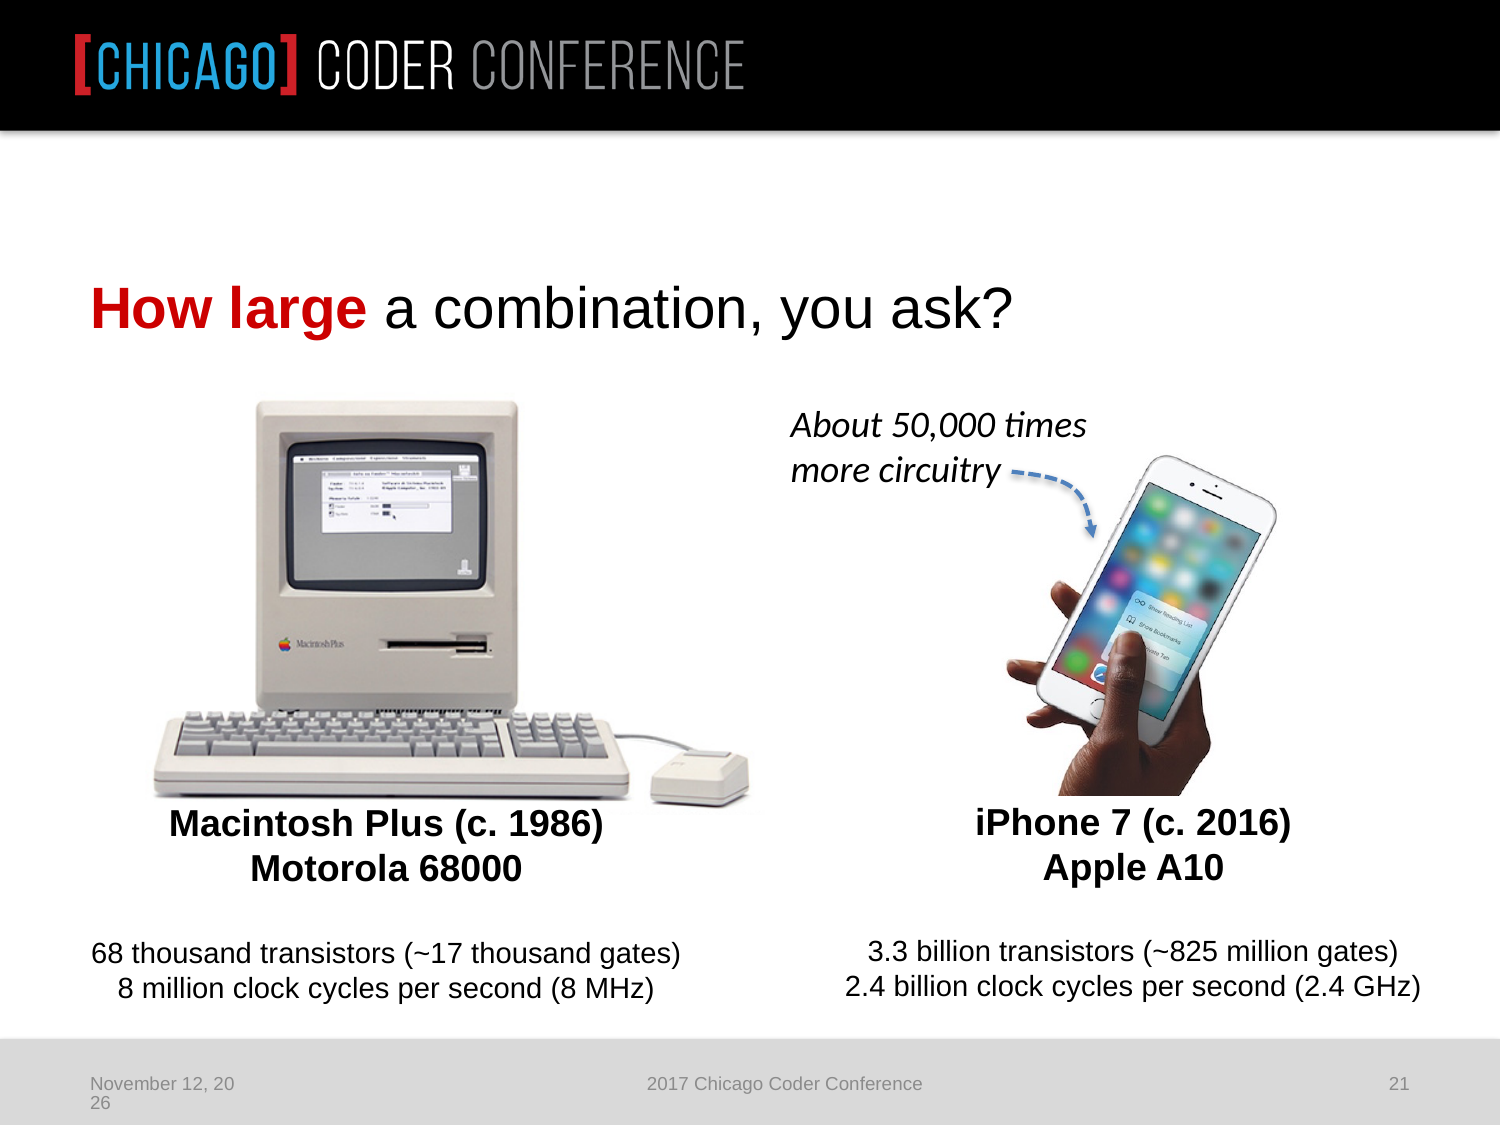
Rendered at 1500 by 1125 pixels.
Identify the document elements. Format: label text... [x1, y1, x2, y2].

text_box Macintosh Plus (c. 1986) Motorola 68000 68 thousand transistors (~17 thousand gates) 8 million clock cycles per second (8 MHz) [76, 791, 697, 1012]
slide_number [75, 1053, 258, 1114]
slide_number 21 [1316, 1053, 1425, 1114]
text_box About 50,000 times more circuitry [778, 392, 1111, 498]
text_box iPhone 7 (c. 2016) Apple A10 3.3 billion transistors (~825 million gates) 2.4 billion clock cycles per second (2.4 GHz) [829, 803, 1438, 1010]
footer 2017 Chicago Coder Conference [258, 1053, 1316, 1114]
picture [815, 408, 1438, 796]
picture [118, 381, 774, 815]
picture [75, 34, 744, 98]
list How large a combination, you ask? [75, 262, 1425, 1005]
